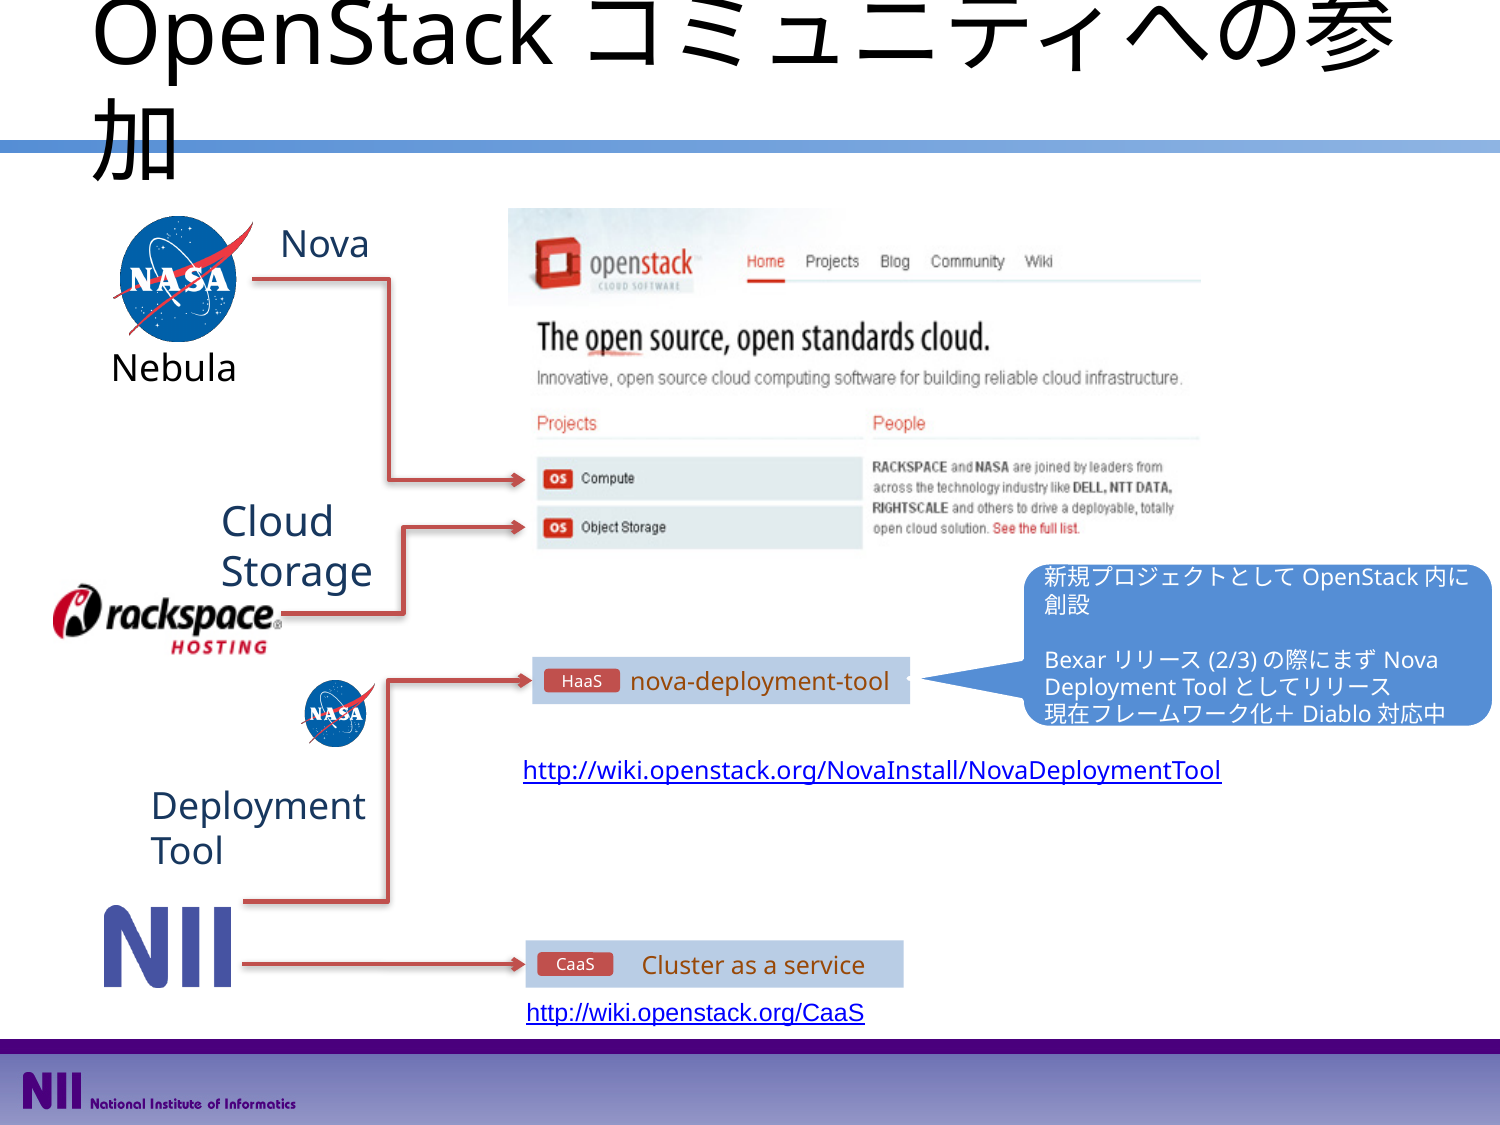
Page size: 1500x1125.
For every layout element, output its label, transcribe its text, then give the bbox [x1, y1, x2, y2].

title OpenStackコミュニティへの参加 [74, 34, 1426, 131]
picture [0, 1039, 1500, 1125]
picture [508, 207, 1202, 562]
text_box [112, 212, 526, 481]
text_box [53, 486, 526, 661]
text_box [104, 562, 1495, 989]
picture [300, 680, 375, 747]
text_box http://wiki.openstack.org/CaaS [361, 997, 881, 1035]
